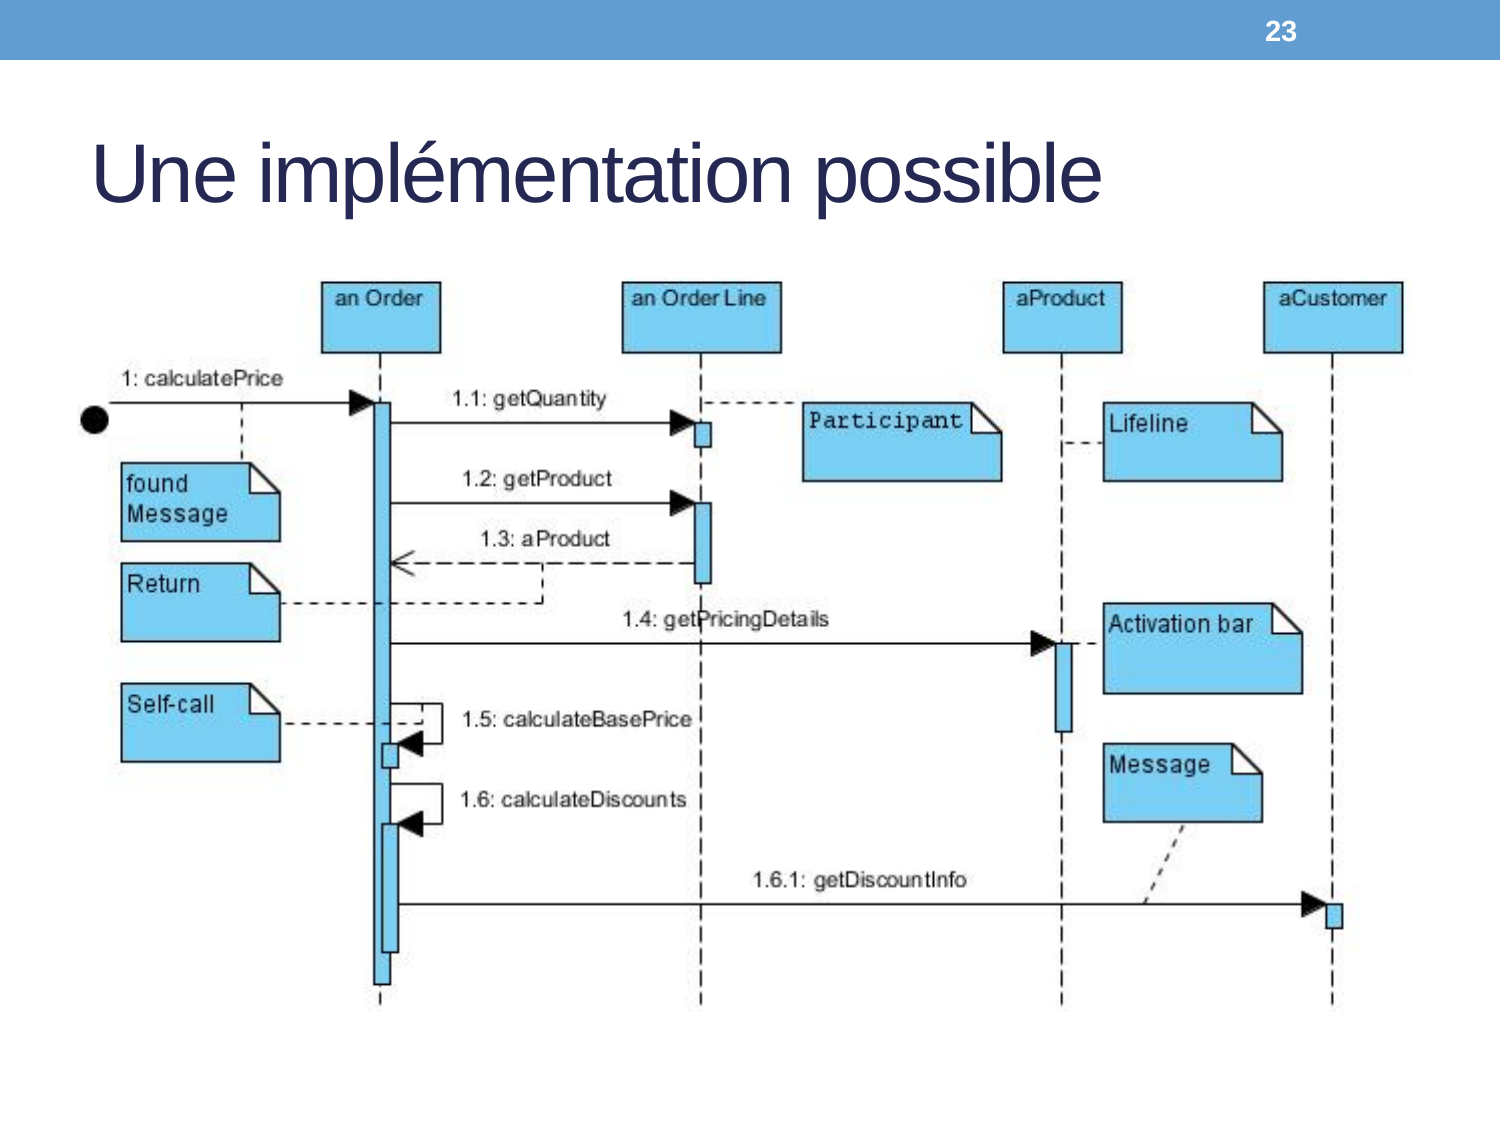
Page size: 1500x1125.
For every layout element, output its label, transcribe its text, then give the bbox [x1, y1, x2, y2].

title Une implémentation possible [75, 87, 1425, 250]
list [77, 278, 1412, 1012]
slide_number 23 [1250, 3, 1425, 57]
